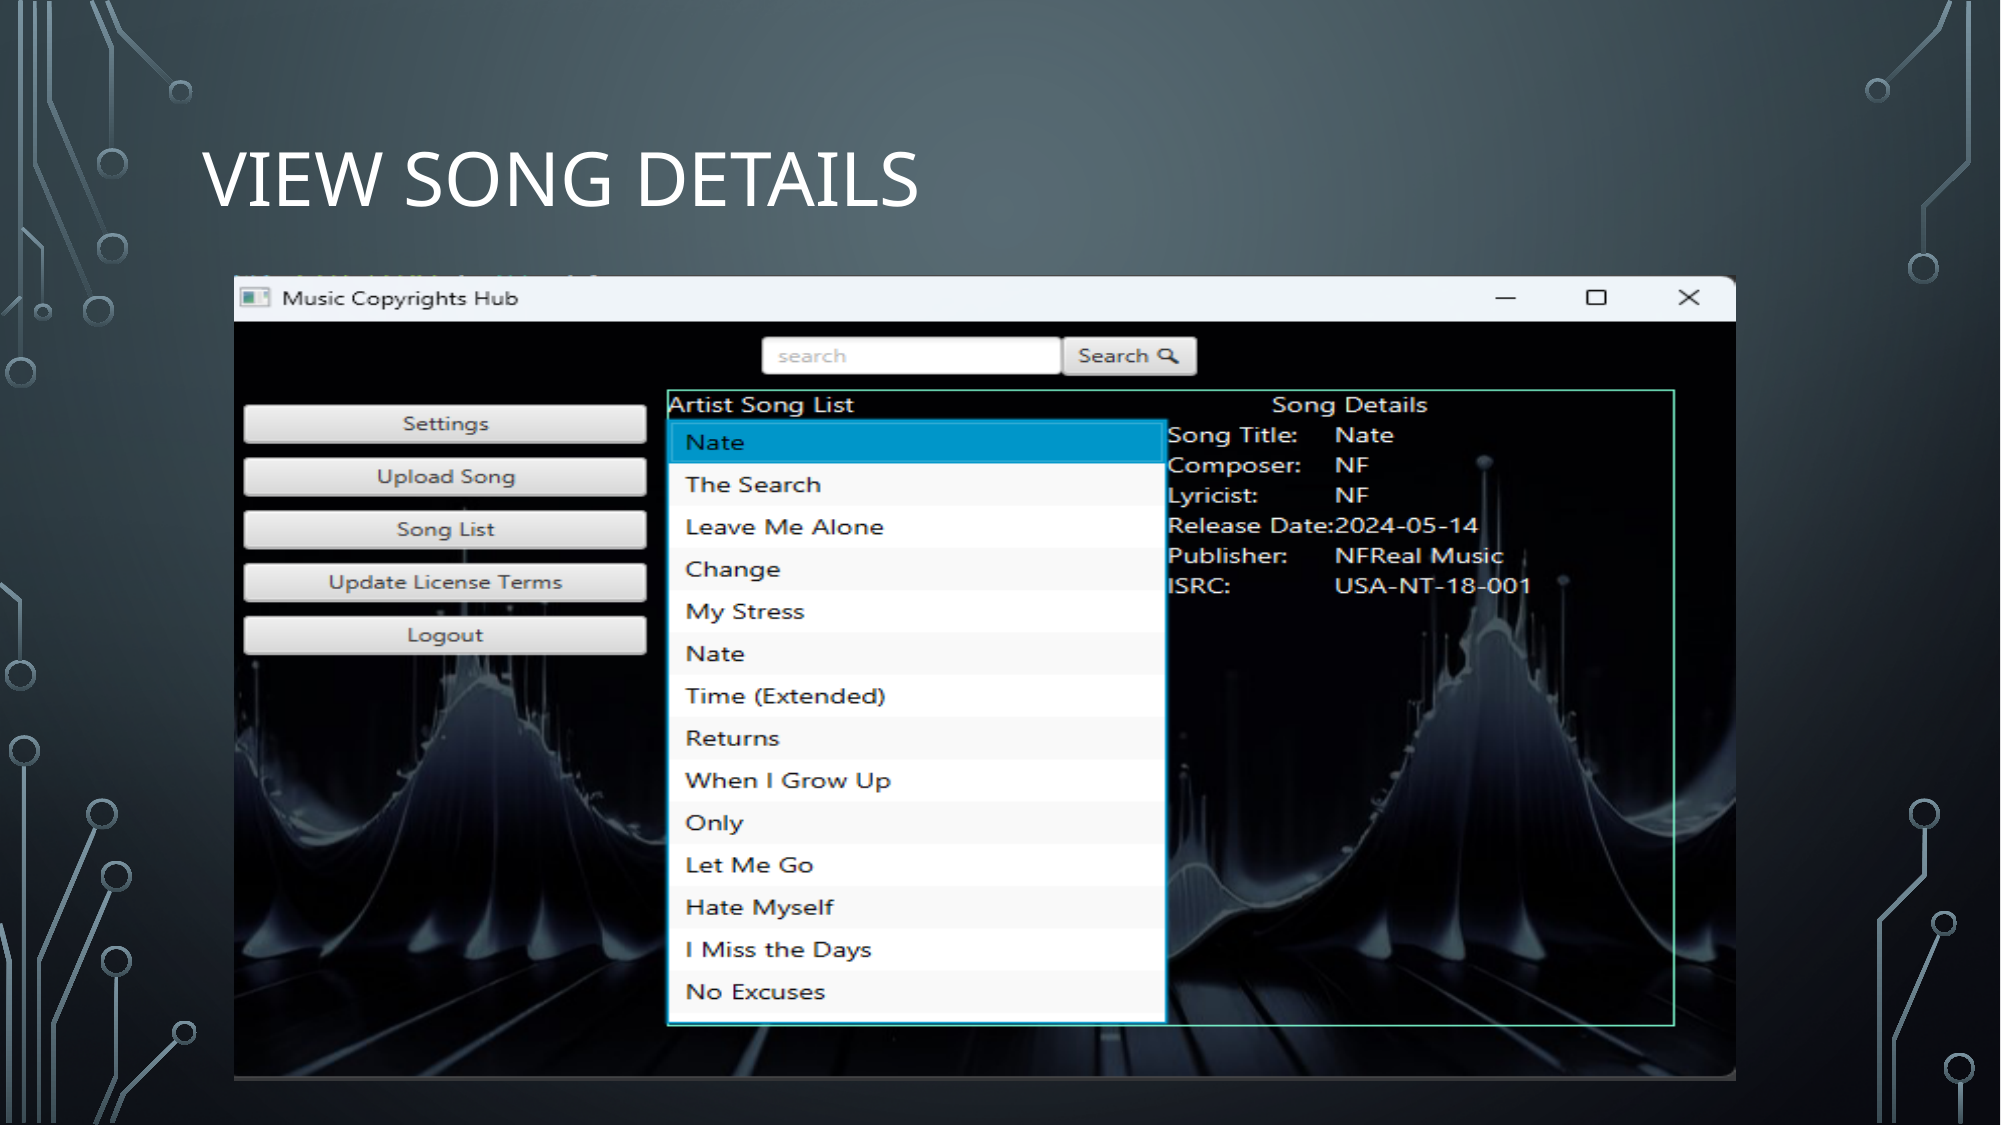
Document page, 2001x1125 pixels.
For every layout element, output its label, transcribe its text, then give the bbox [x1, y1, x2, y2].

title View Song Details [187, 101, 1813, 264]
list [233, 275, 1736, 1081]
